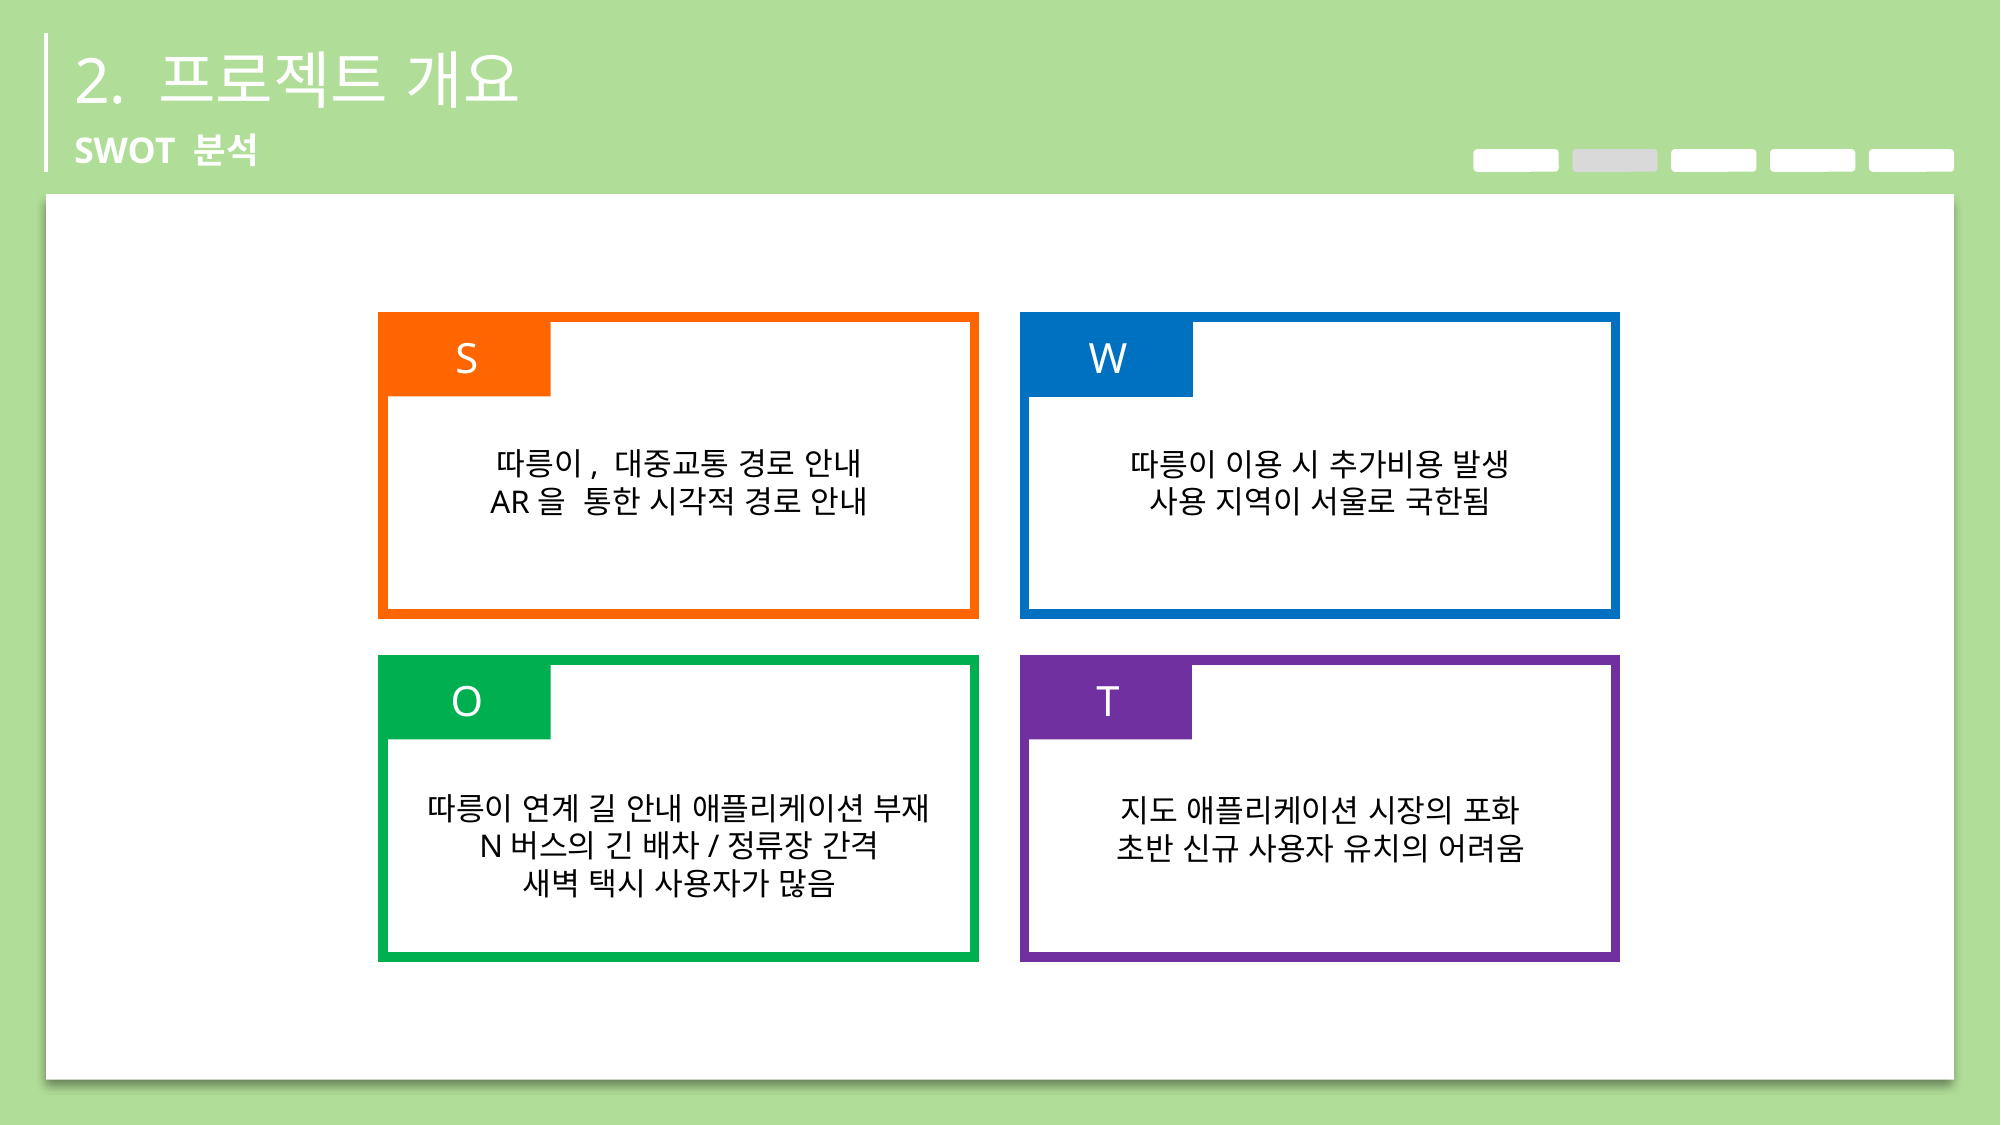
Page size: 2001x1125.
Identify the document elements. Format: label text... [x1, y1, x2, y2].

text_box SWOT 분석 [59, 120, 2000, 178]
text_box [1024, 316, 1617, 614]
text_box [383, 316, 976, 614]
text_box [1024, 659, 1617, 957]
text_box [1473, 149, 1955, 172]
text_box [383, 659, 976, 957]
text_box 2. 프로젝트 개요 [59, 33, 1954, 120]
text_box [45, 193, 1955, 1081]
